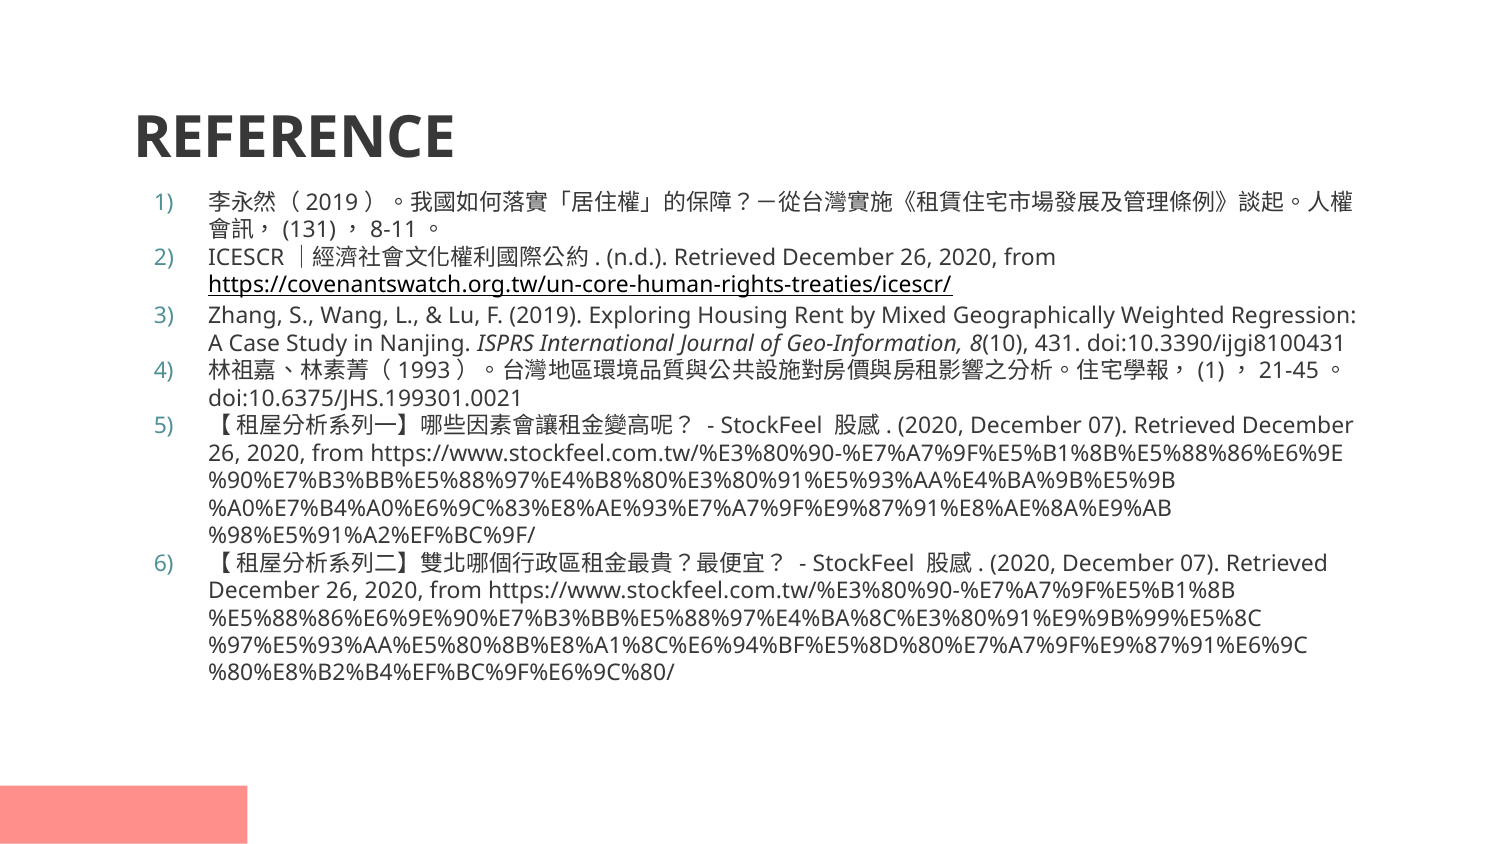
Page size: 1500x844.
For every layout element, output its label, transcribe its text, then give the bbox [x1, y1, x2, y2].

title REFERENCE [118, 88, 1382, 172]
list 李永然（2019）。我國如何落實「居住權」的保障？－從台灣實施《租賃住宅市場發展及管理條例》談起。人權會訊，(131)，8-11。 ICESCR｜經濟社會文化權利國際公約. (n.d.). Retrieved December 26, 2020, from https://covenantswatch.org.tw/un-core-human-rights-treaties/icescr/ Zhang, S., Wang, L., & Lu, F. (2019). Exploring Housing Rent by Mixed Geographically Weighted Regression: A Case Study in Nanjing. ISPRS International Journal of Geo-Information, 8(10), 431. doi:10.3390/ijgi8100431 林祖嘉、林素菁（1993）。台灣地區環境品質與公共設施對房價與房租影響之分析。住宅學報，(1)，21-45。doi:10.6375/JHS.199301.0021 【 租屋分析系列一】哪些因素會讓租金變高呢？ - StockFeel 股感. (2020, December 07). Retrieved December 26, 2020, from https://www.stockfeel.com.tw/%E3%80%90-%E7%A7%9F%E5%B1%8B%E5%88%86%E6%9E%90%E7%B3%BB%E5%88%97%E4%B8%80%E3%80%91%E5%93%AA%E4%BA%9B%E5%9B%A0%E7%B4%A0%E6%9C%83%E8%AE%93%E7%A7%9F%E9%87%91%E8%AE%8A%E9%AB%98%E5%91%A2%EF%BC%9F/ 【 租屋分析系列二】雙北哪個行政區租金最貴？最便宜？ - StockFeel 股感. (2020, December 07). Retrieved December 26, 2020, from https://www.stockfeel.com.tw/%E3%80%90-%E7%A7%9F%E5%B1%8B%E5%88%86%E6%9E%90%E7%B3%BB%E5%88%97%E4%BA%8C%E3%80%91%E9%9B%99%E5%8C%97%E5%93%AA%E5%80%8B%E8%A1%8C%E6%94%BF%E5%8D%80%E7%A7%9F%E9%87%91%E6%9C%80%E8%B2%B4%EF%BC%9F%E6%9C%80/ [118, 172, 1382, 756]
